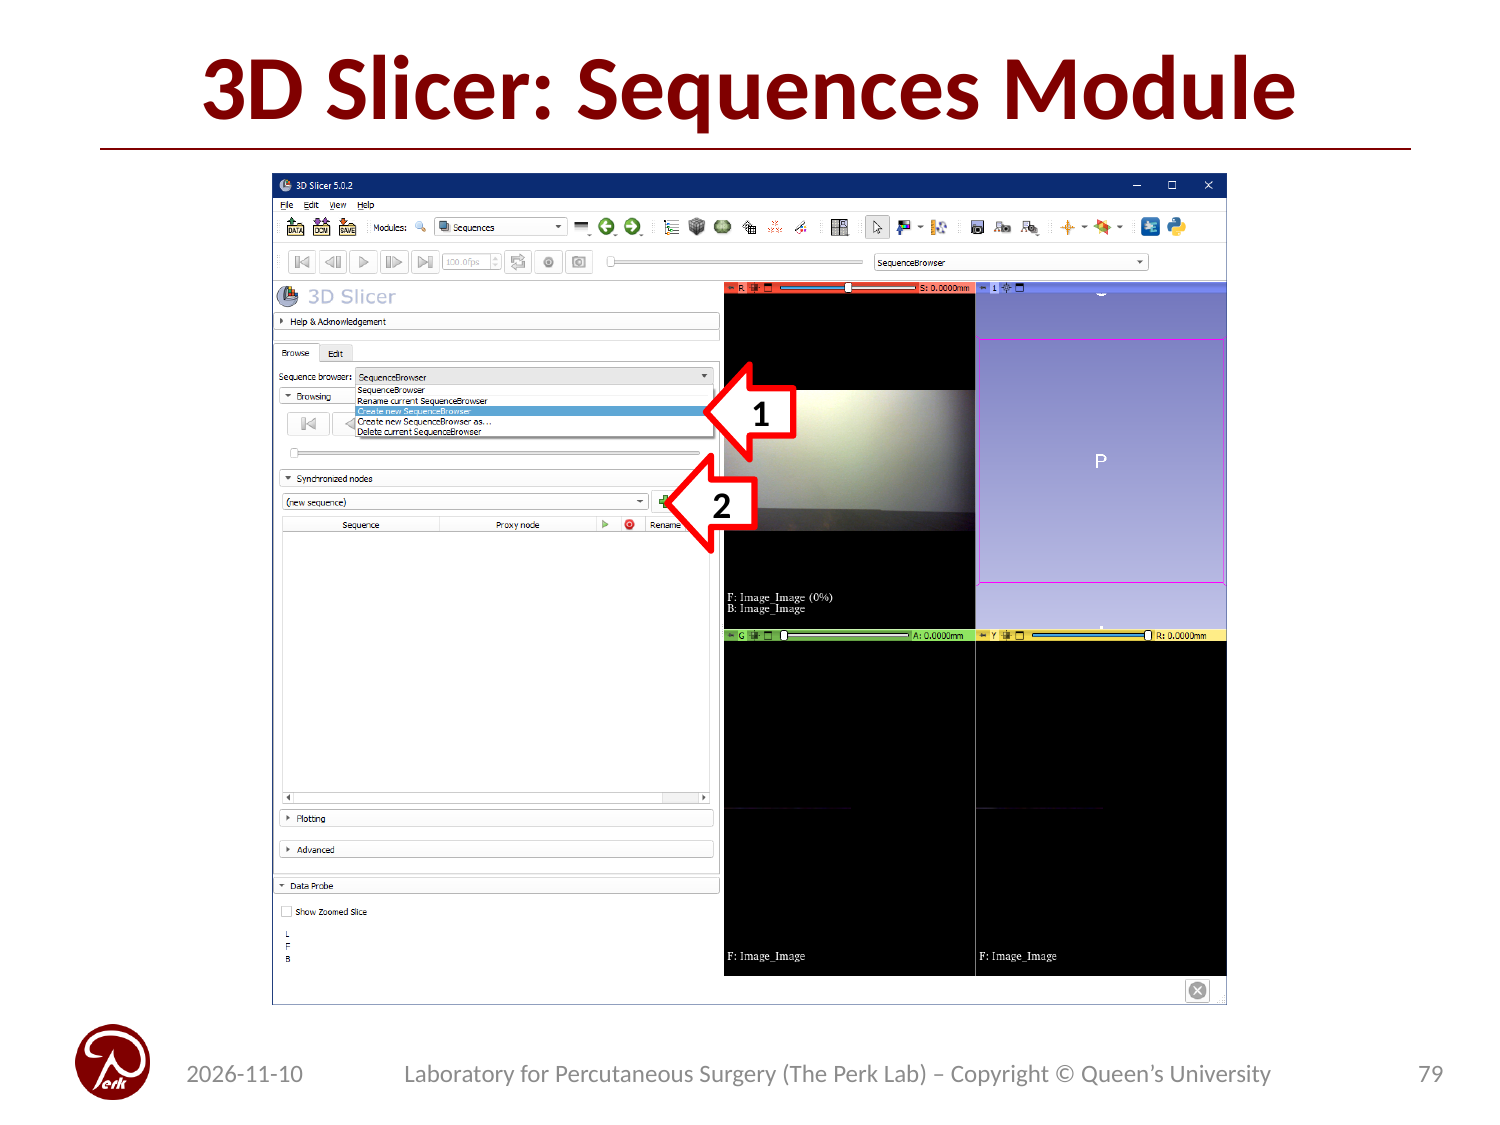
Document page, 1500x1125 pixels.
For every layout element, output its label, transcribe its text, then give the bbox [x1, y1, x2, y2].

picture [75, 1024, 150, 1100]
slide_number 79 [1352, 1042, 1459, 1103]
title 3D Slicer: Sequences Module [75, 7, 1425, 159]
picture [272, 173, 1227, 1006]
footer Laboratory for Percutaneous Surgery (The Perk Lab) – Copyright © Queen’s University [348, 1042, 1329, 1103]
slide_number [171, 1042, 325, 1103]
